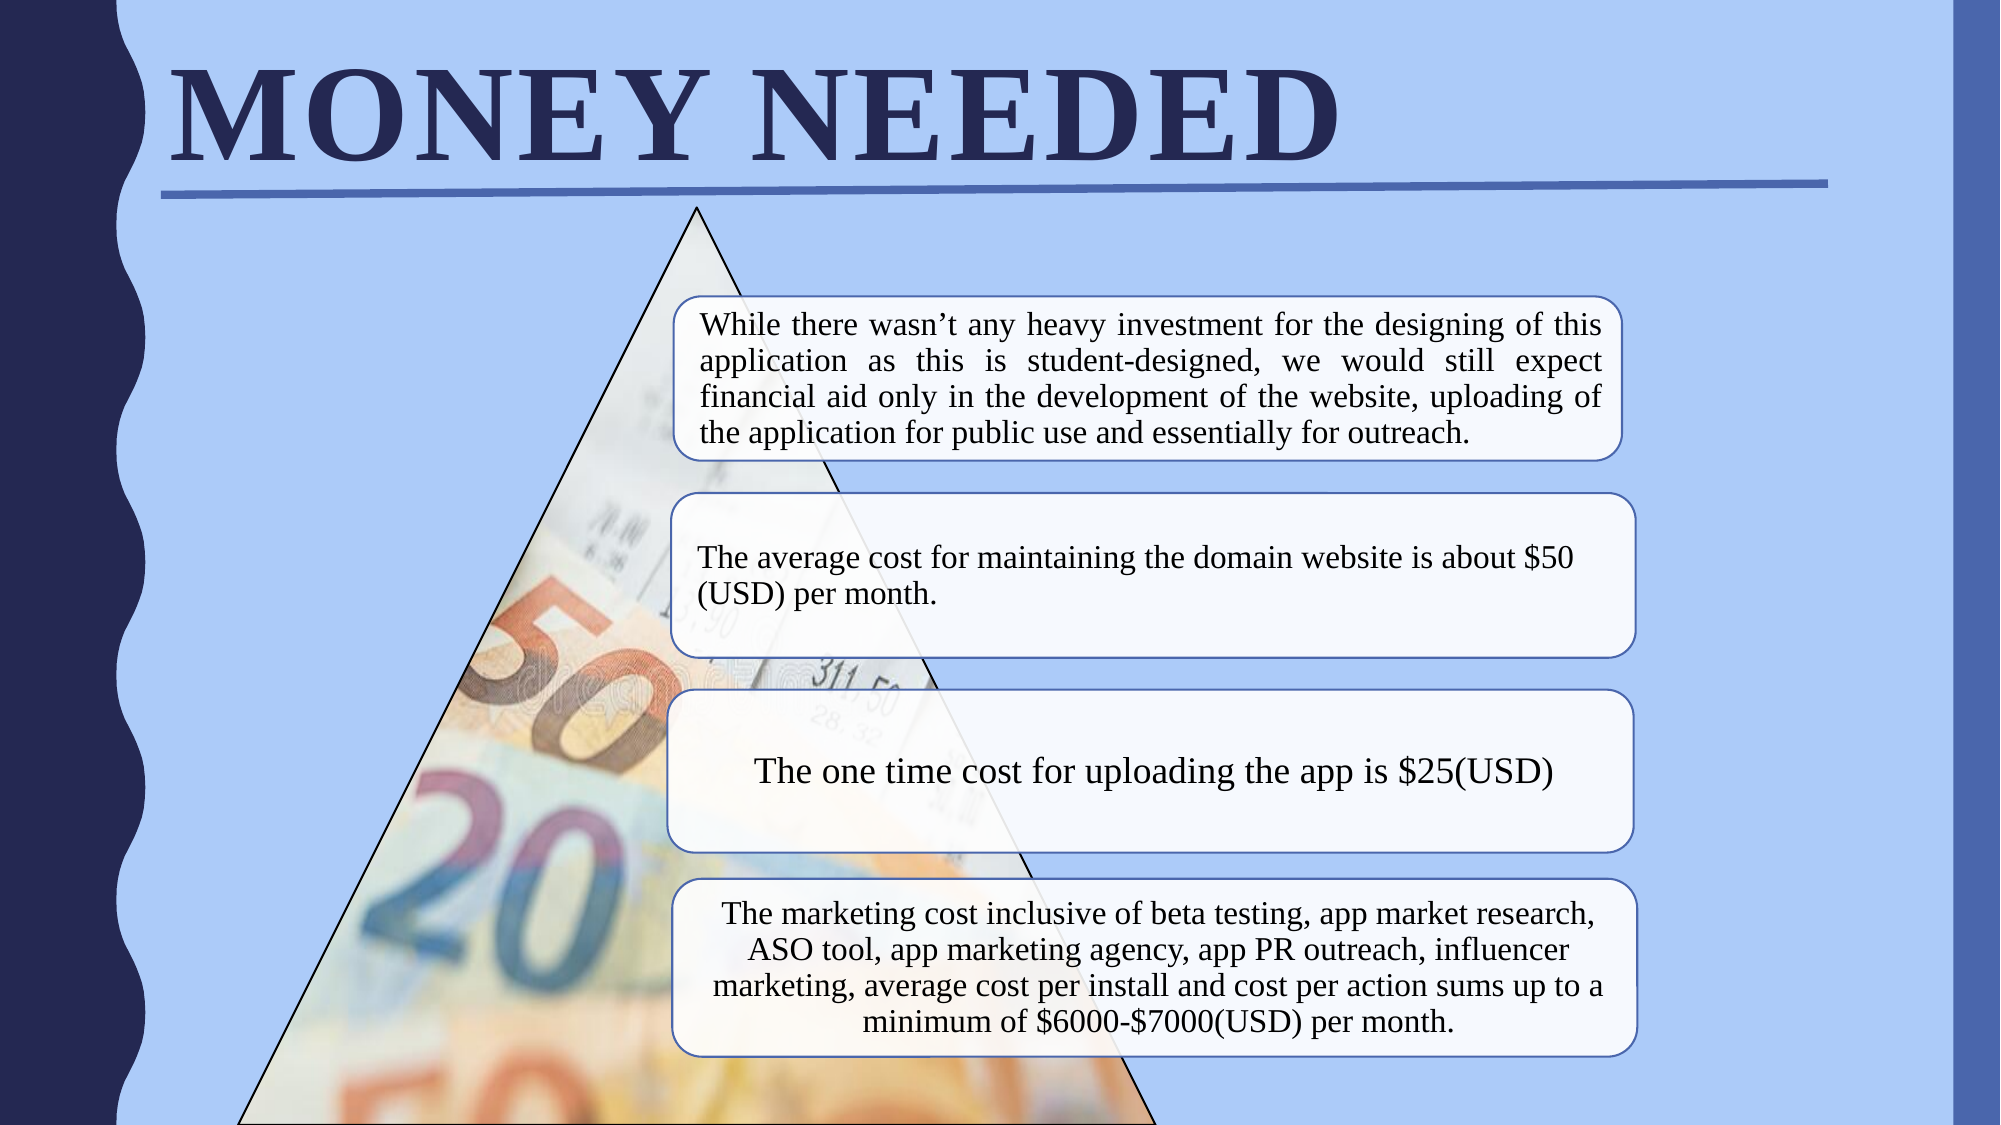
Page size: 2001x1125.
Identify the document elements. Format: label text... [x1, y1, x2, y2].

title MONEY NEEDED [154, 34, 1875, 208]
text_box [160, 183, 1829, 195]
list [179, 207, 1842, 1125]
